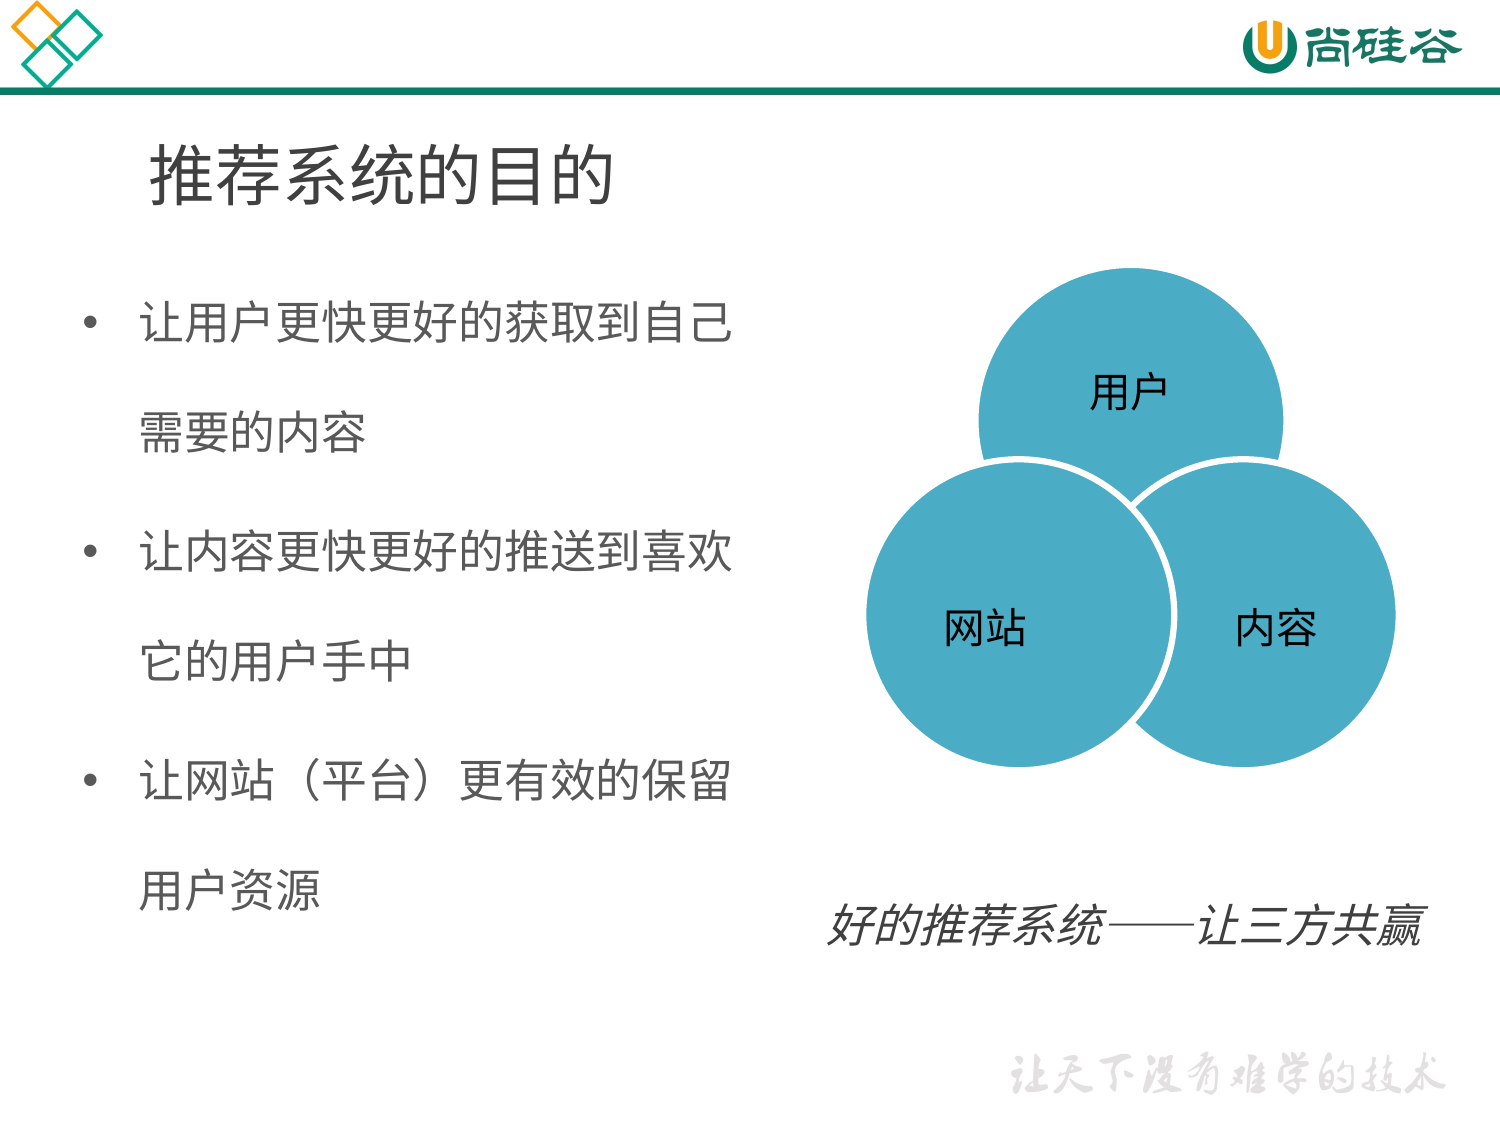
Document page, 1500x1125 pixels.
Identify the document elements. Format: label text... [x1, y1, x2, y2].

title 推荐系统的目的 [75, 79, 1425, 268]
picture [0, 0, 1500, 1125]
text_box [838, 290, 1424, 810]
text_box 让用户更快更好的获取到自己需要的内容 让内容更快更好的推送到喜欢它的用户手中 让网站（平台）更有效的保留用户资源 [67, 231, 777, 925]
text_box 好的推荐系统——让三方共赢 [812, 834, 1447, 959]
